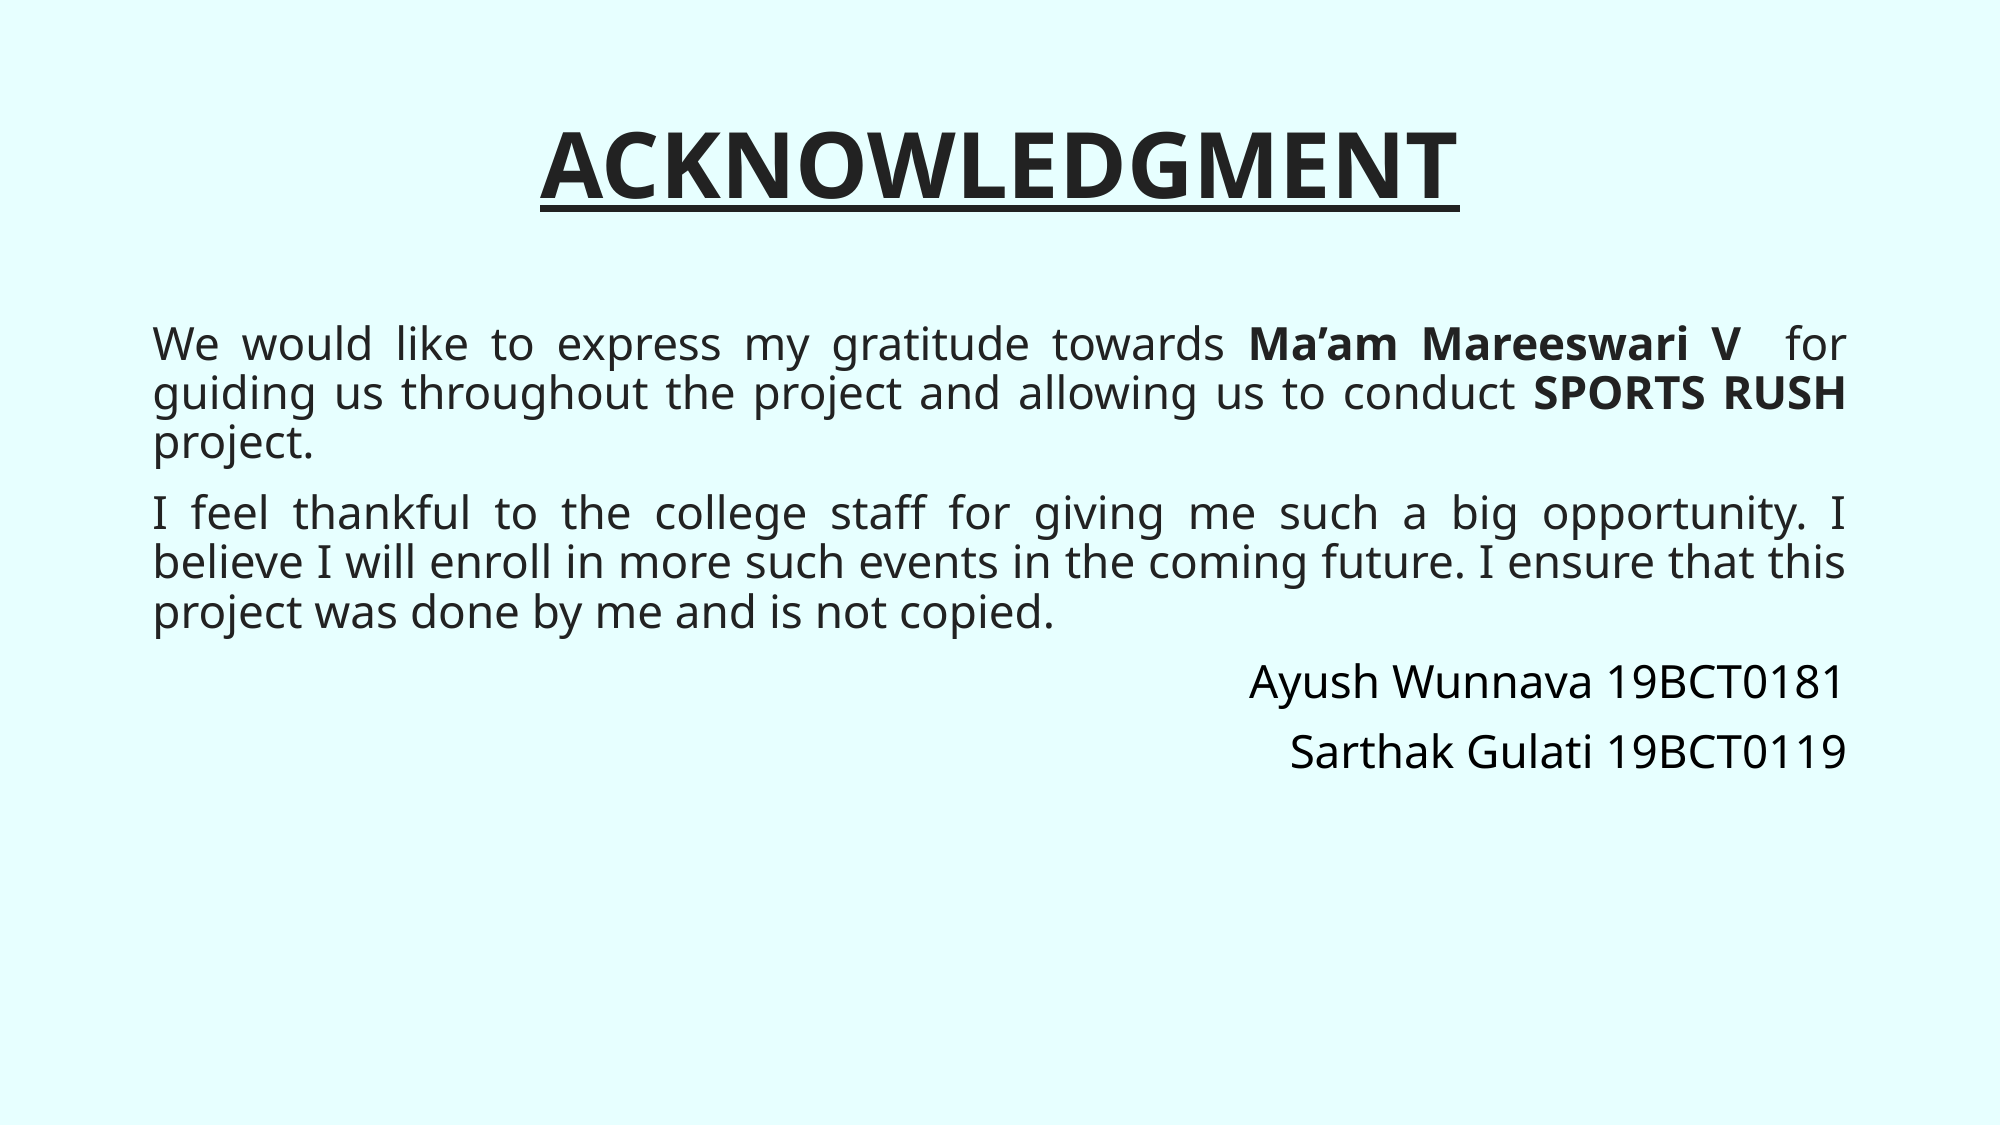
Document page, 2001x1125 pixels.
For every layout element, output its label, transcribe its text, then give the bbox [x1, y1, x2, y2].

list We would like to express my gratitude towards Ma’am Mareeswari V for guiding us throughout the project and allowing us to conduct SPORTS RUSH project. I feel thankful to the college staff for giving me such a big opportunity. I believe I will enroll in more such events in the coming future. I ensure that this project was done by me and is not copied. Ayush Wunnava 19BCT0181 Sarthak Gulati 19BCT0119 [137, 313, 1863, 1014]
title ACKNOWLEDGMENT [137, 59, 1863, 278]
